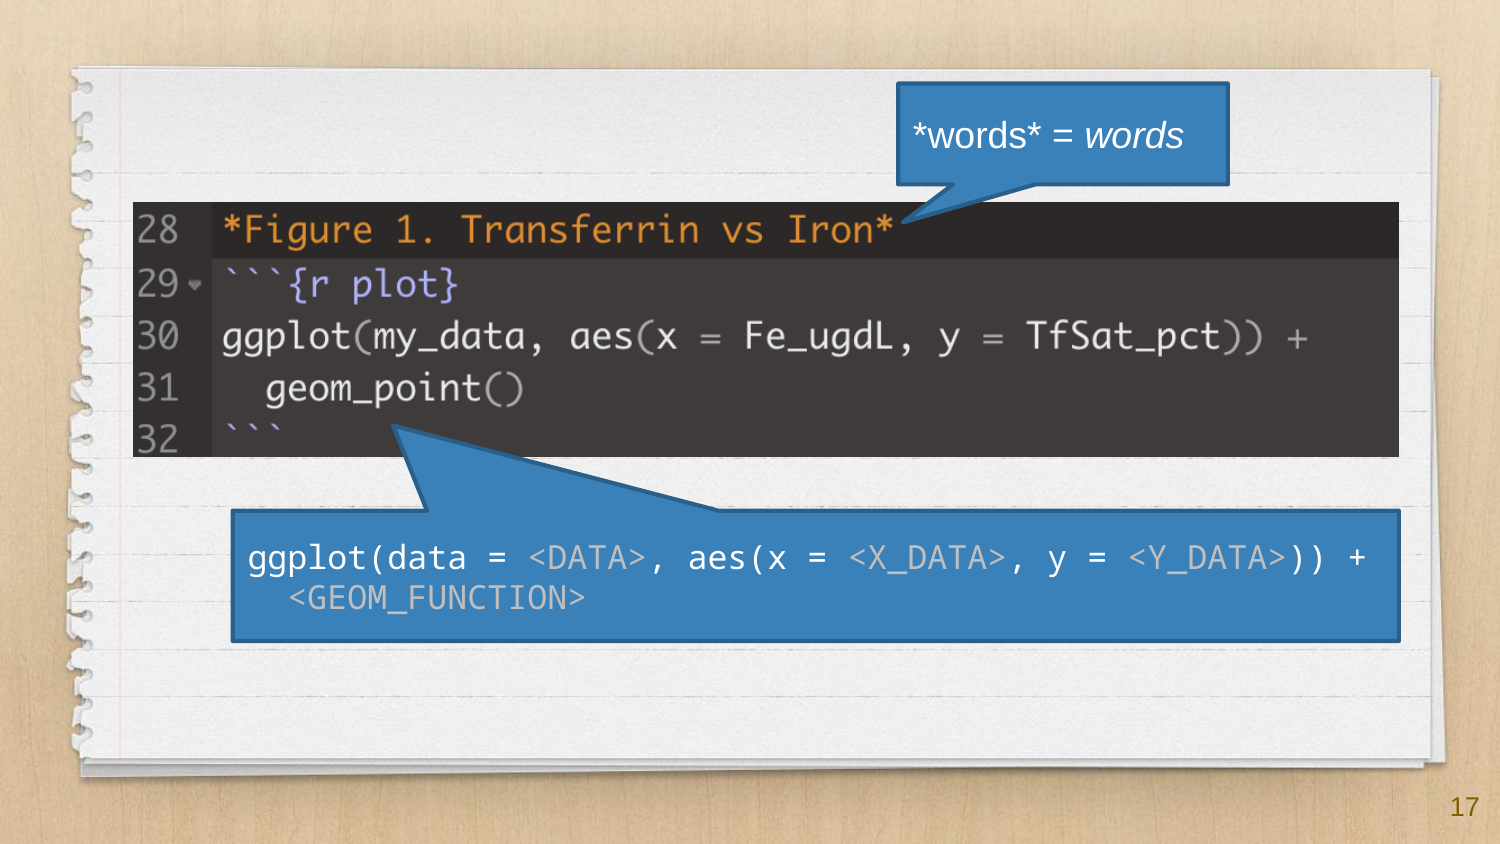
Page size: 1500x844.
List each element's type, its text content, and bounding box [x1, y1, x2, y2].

picture [0, 0, 1500, 844]
text_box ggplot(data = <DATA>, aes(x = <X_DATA>, y = <Y_DATA>)) + <GEOM_FUNCTION> [230, 465, 1401, 644]
slide_number 17 [1429, 767, 1500, 844]
text_box *words* = words [896, 81, 1230, 201]
